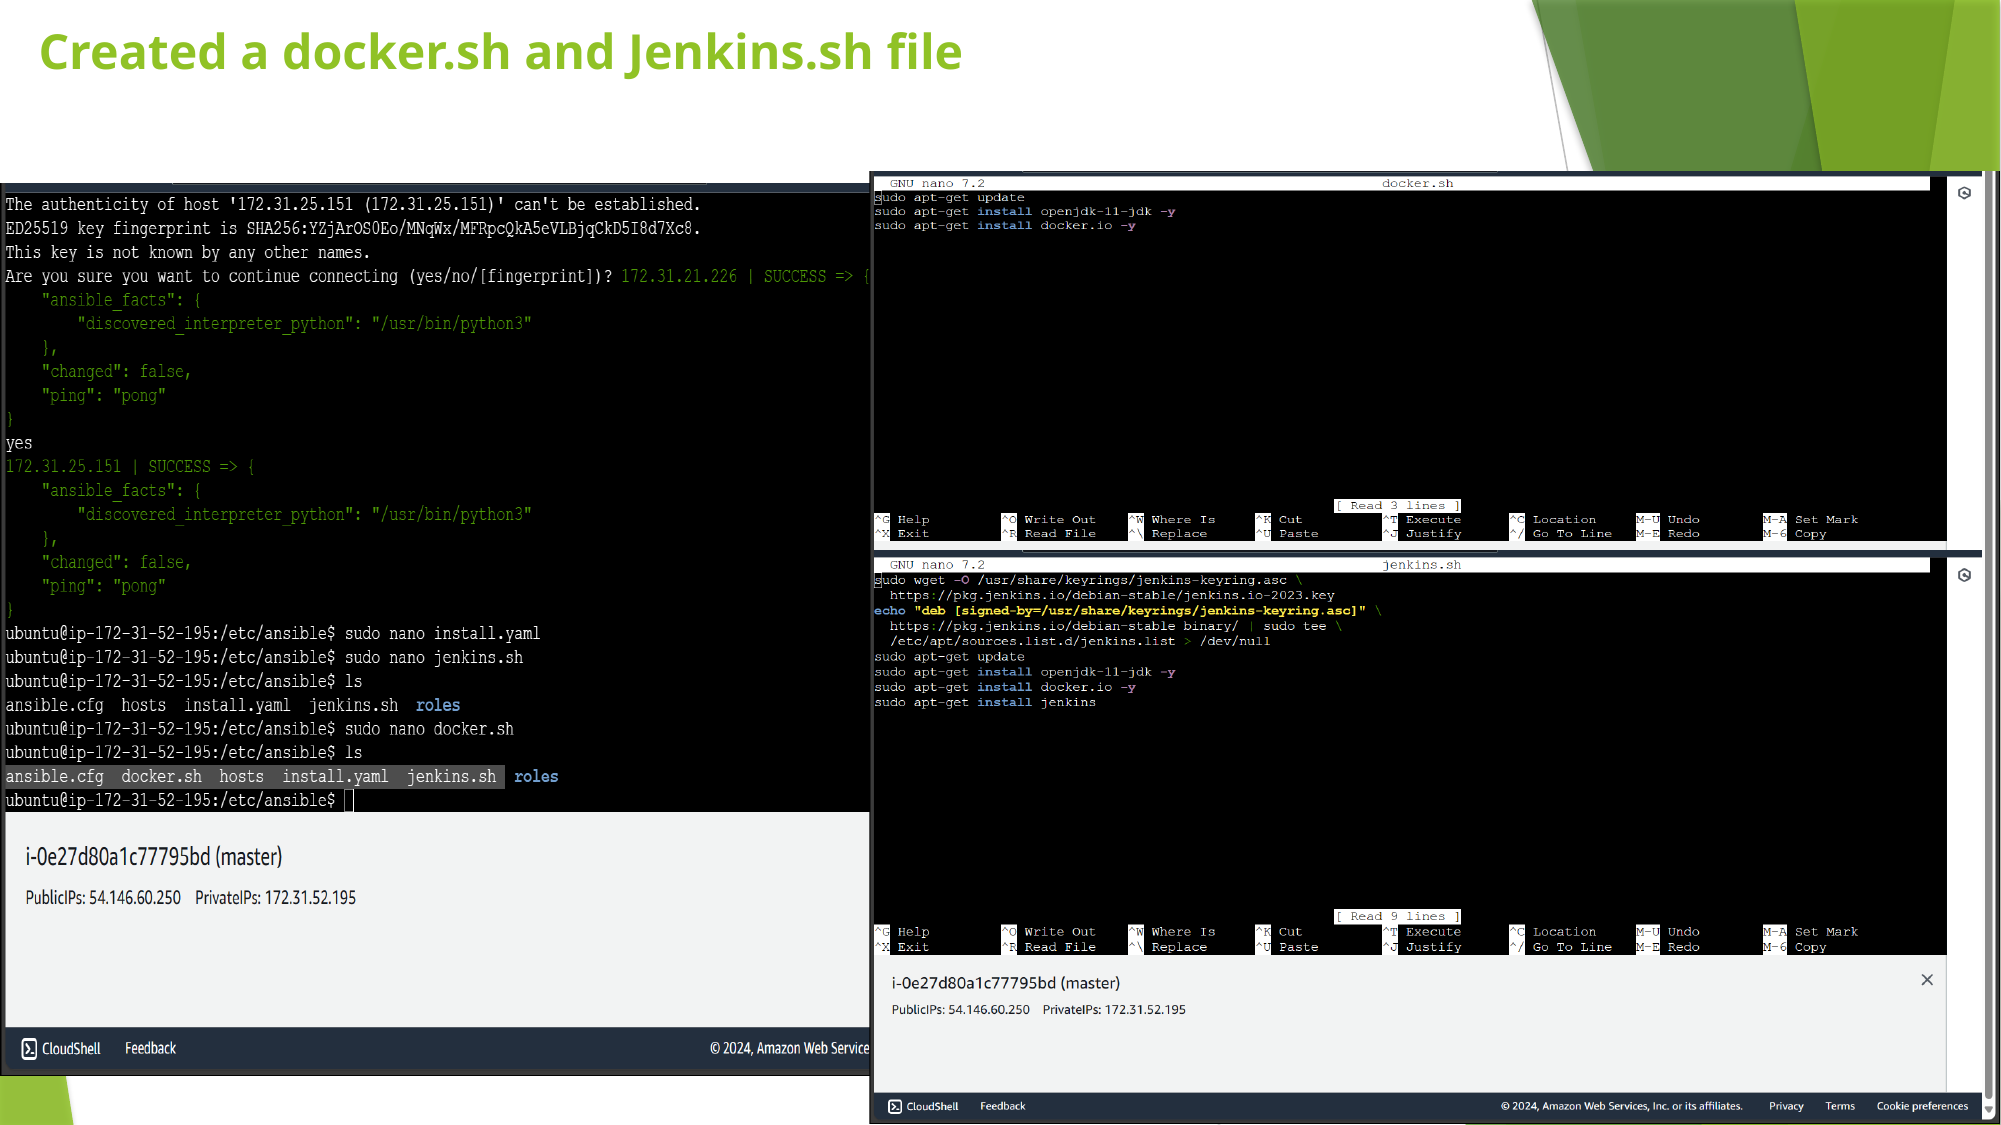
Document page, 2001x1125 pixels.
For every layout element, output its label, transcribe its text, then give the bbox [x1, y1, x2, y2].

picture [868, 170, 2000, 1125]
title Created a docker.sh and Jenkins.sh file [23, 14, 1749, 88]
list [0, 182, 864, 1076]
